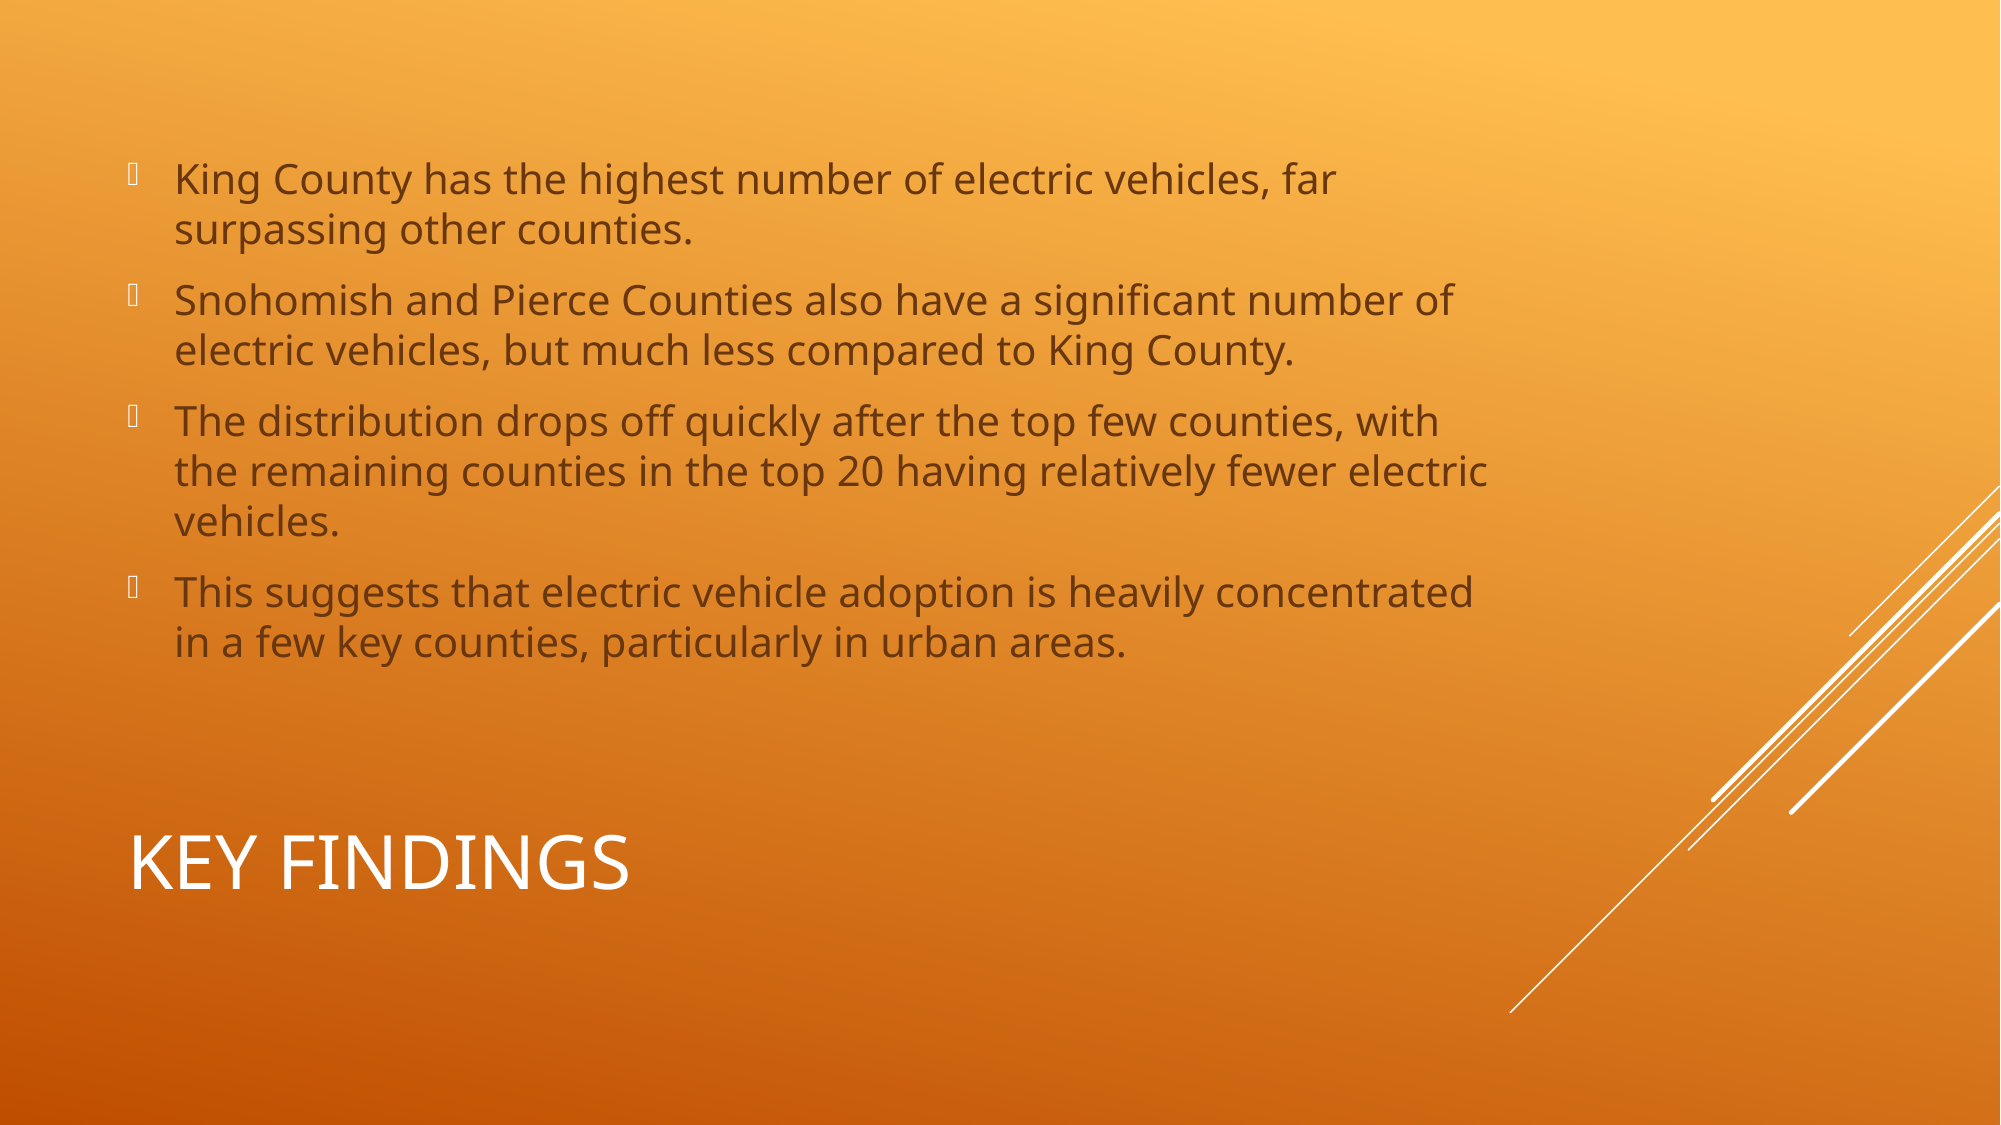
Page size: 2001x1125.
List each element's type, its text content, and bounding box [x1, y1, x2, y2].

list King County has the highest number of electric vehicles, far surpassing other counties. Snohomish and Pierce Counties also have a significant number of electric vehicles, but much less compared to King County. The distribution drops off quickly after the top few counties, with the remaining counties in the top 20 having relatively fewer electric vehicles. This suggests that electric vehicle adoption is heavily concentrated in a few key counties, particularly in urban areas. [112, 112, 1513, 706]
title Key findings [112, 736, 1513, 984]
